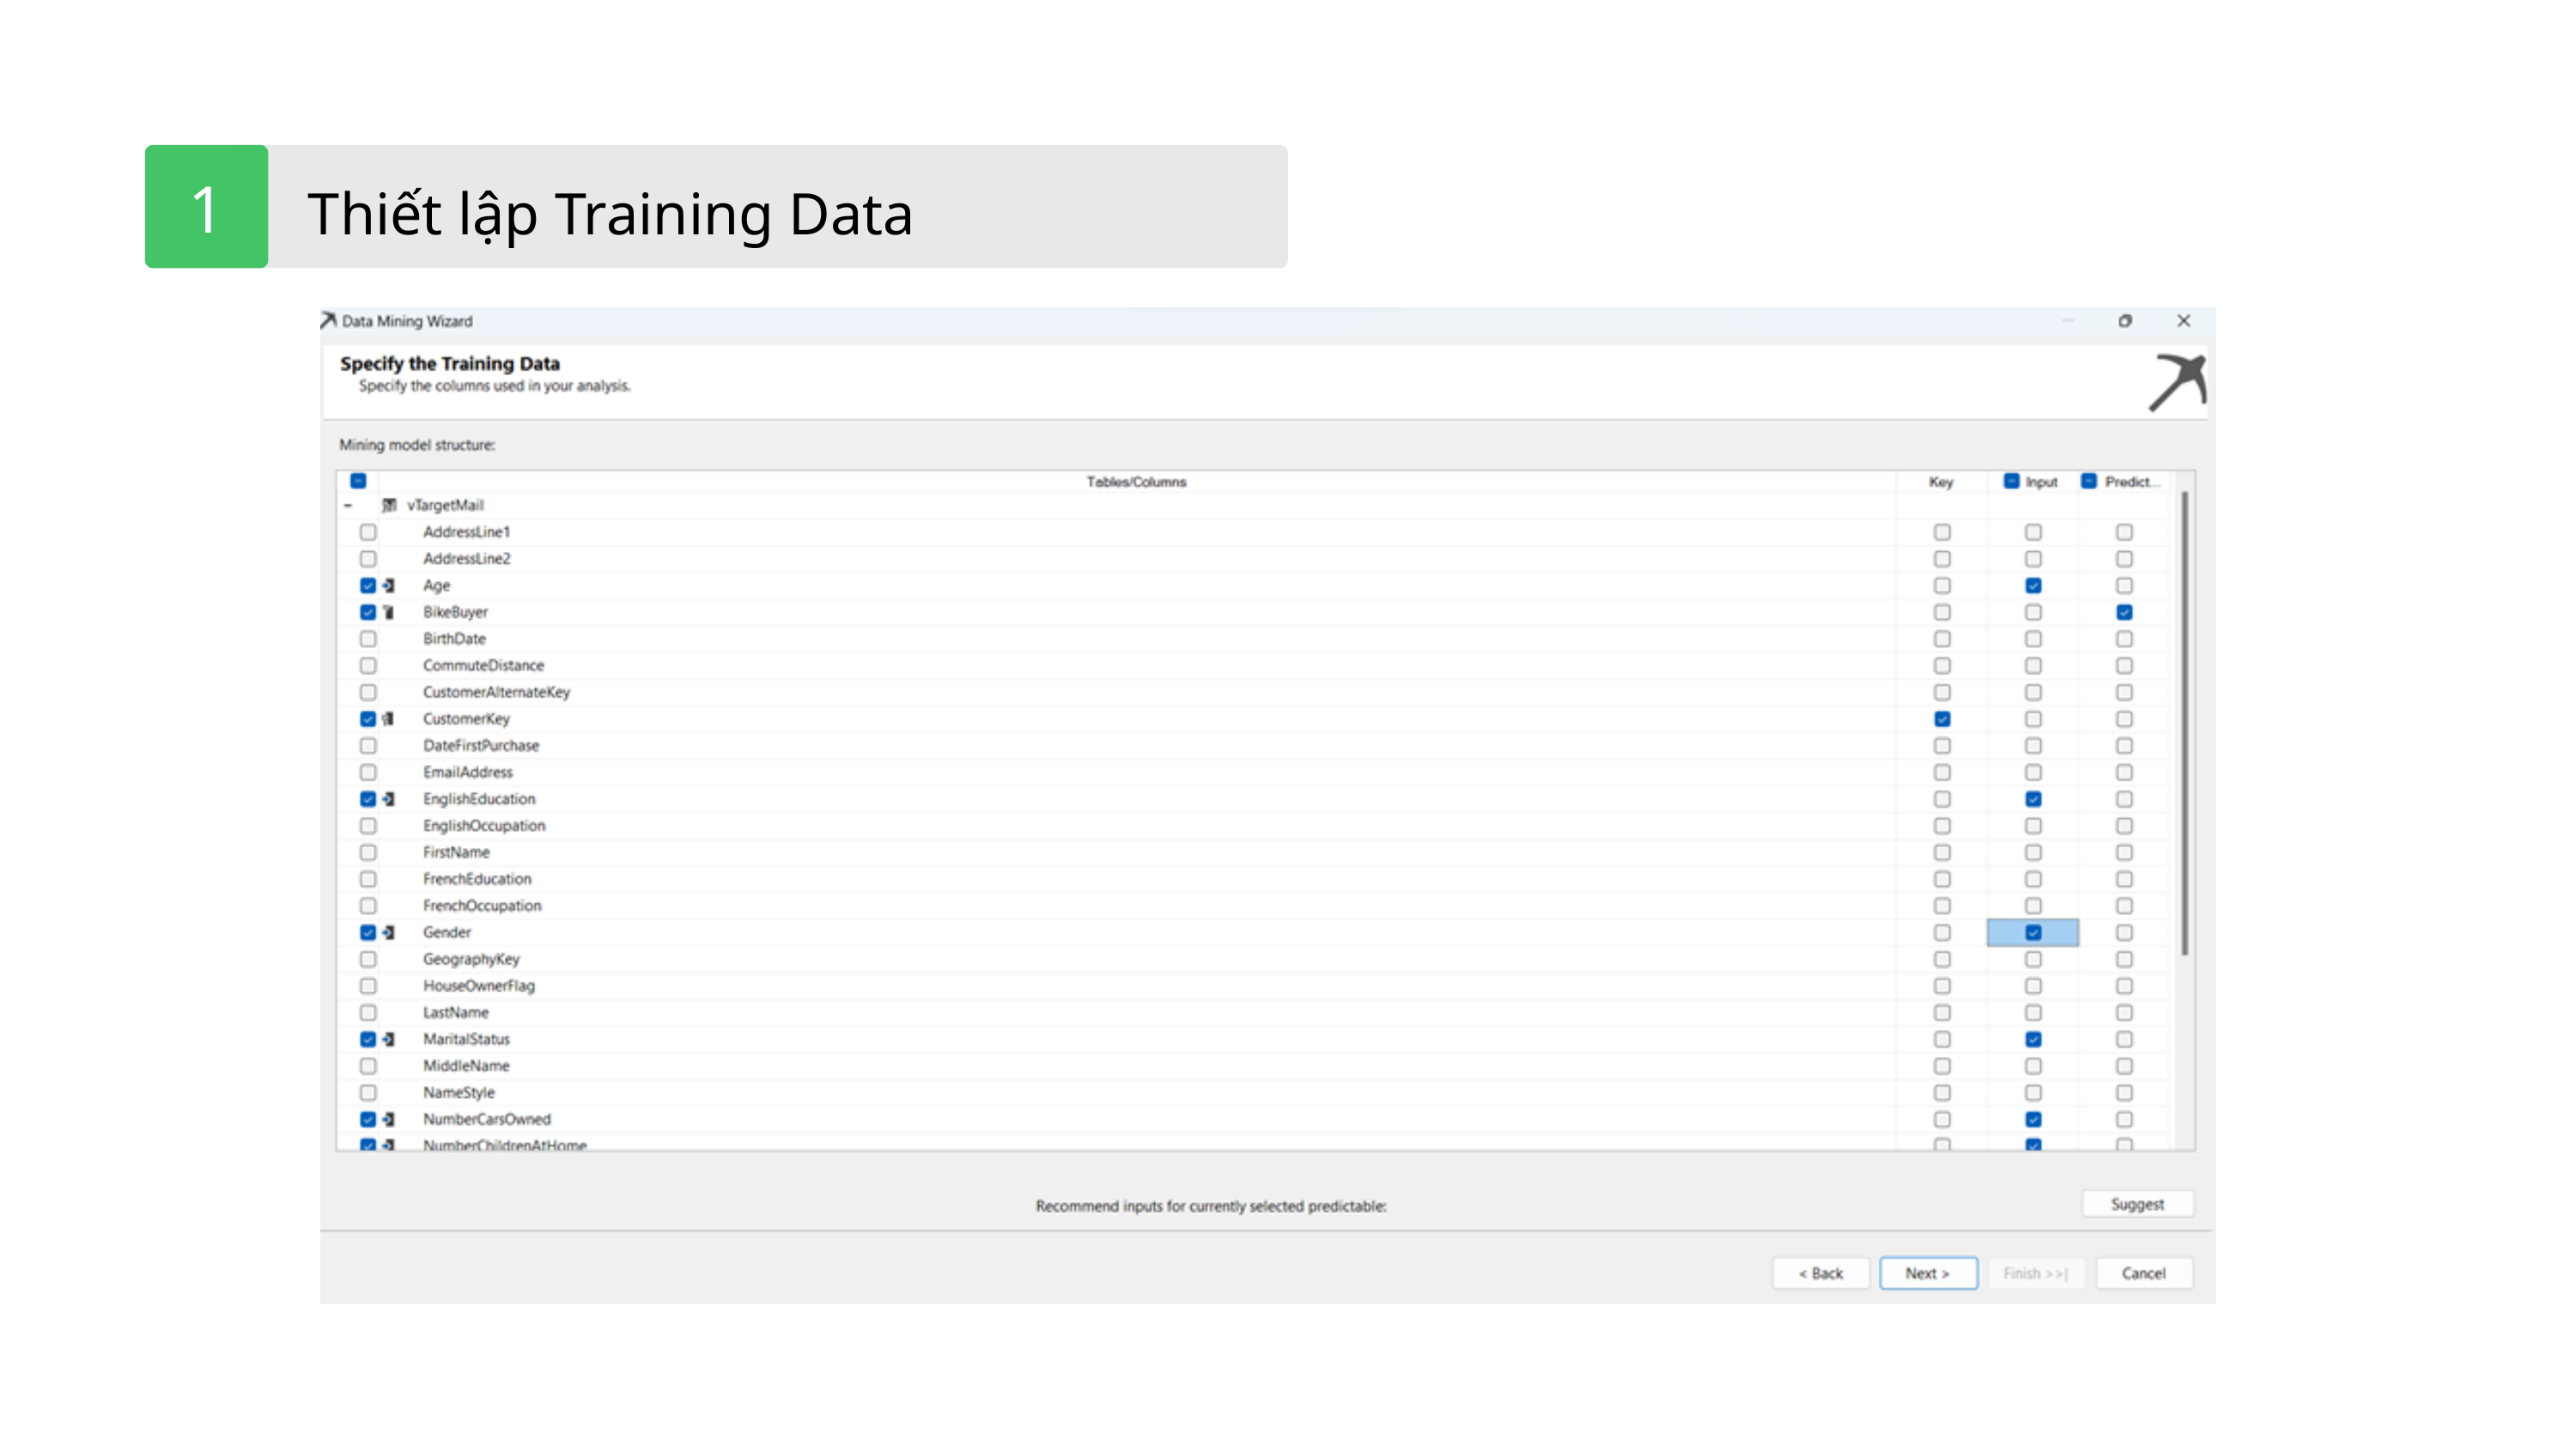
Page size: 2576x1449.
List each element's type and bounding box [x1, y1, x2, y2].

picture [319, 307, 2216, 1304]
text_box [144, 144, 1289, 269]
